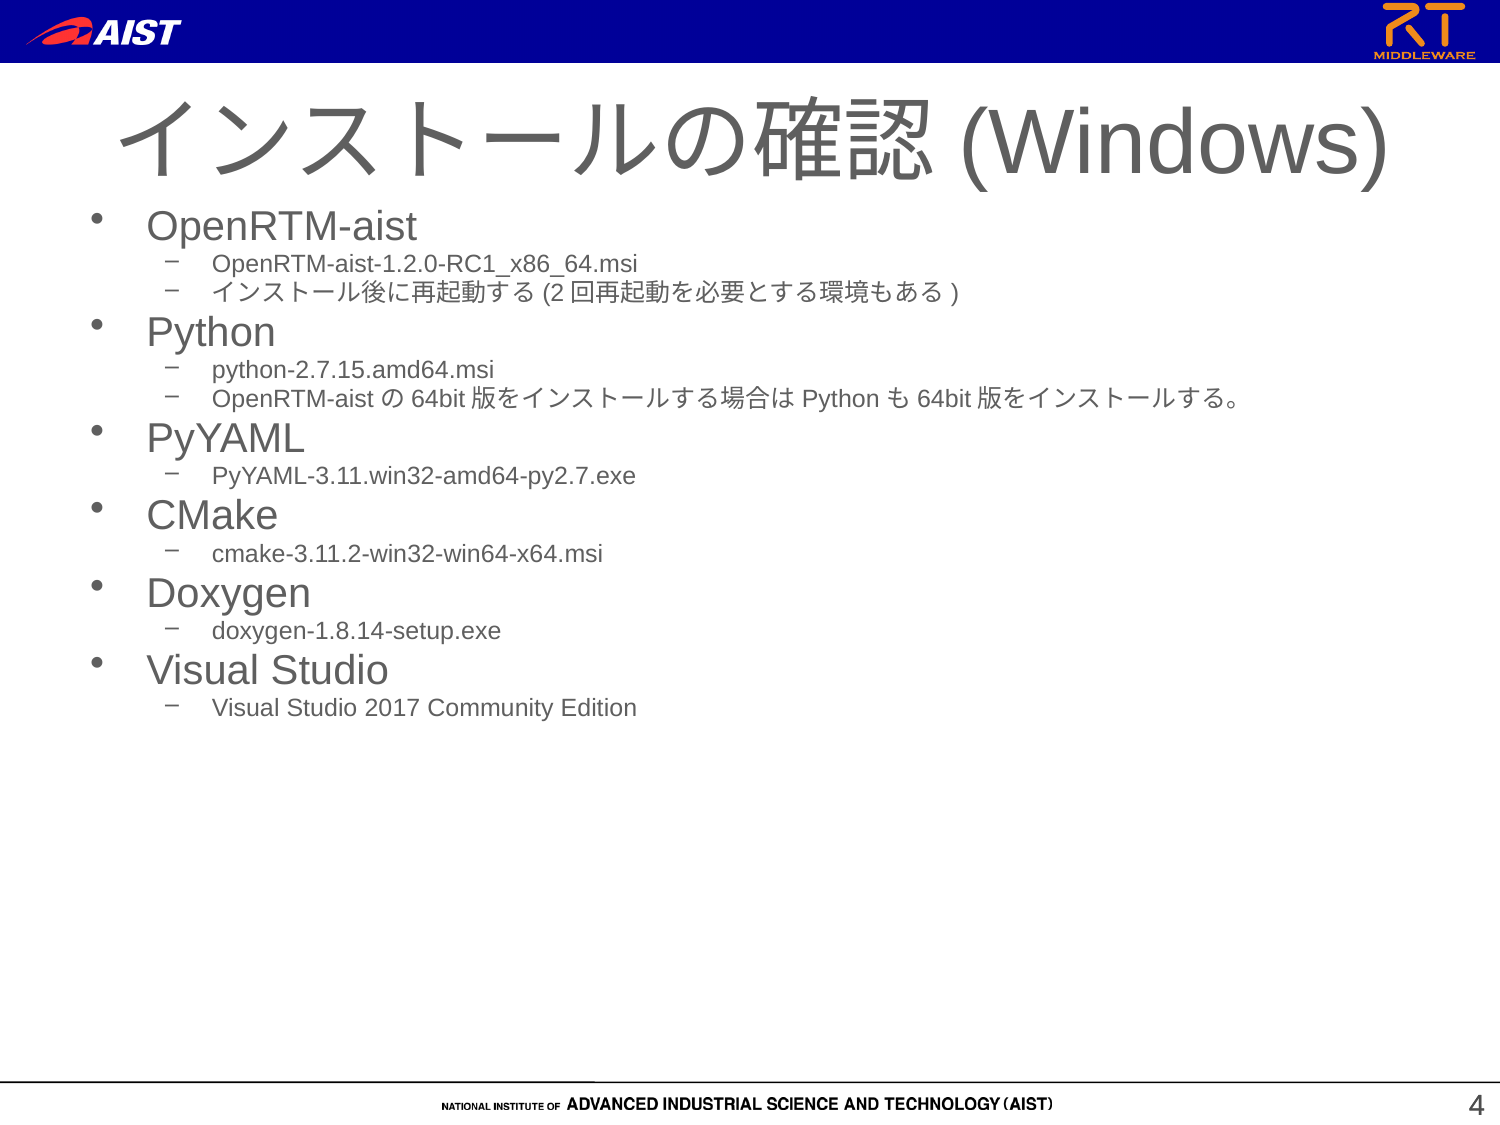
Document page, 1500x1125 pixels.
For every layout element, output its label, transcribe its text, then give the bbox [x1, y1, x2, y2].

picture [0, 0, 1500, 63]
picture [442, 1097, 1052, 1110]
text_box 4 [1149, 1078, 1500, 1125]
list OpenRTM-aist OpenRTM-aist-1.2.0-RC1_x86_64.msi インストール後に再起動する(2回再起動を必要とする環境もある) Python python-2.7.15.amd64.msi OpenRTM-aistの64bit版をインストールする場合はPythonも64bit版をインストールする。 PyYAML PyYAML-3.11.win32-amd64-py2.7.exe CMake cmake-3.11.2-win32-win64-x64.msi Doxygen doxygen-1.8.14-setup.exe Visual Studio Visual Studio 2017 Community Edition [75, 208, 1374, 925]
title インストールの確認(Windows) [29, 66, 1474, 208]
